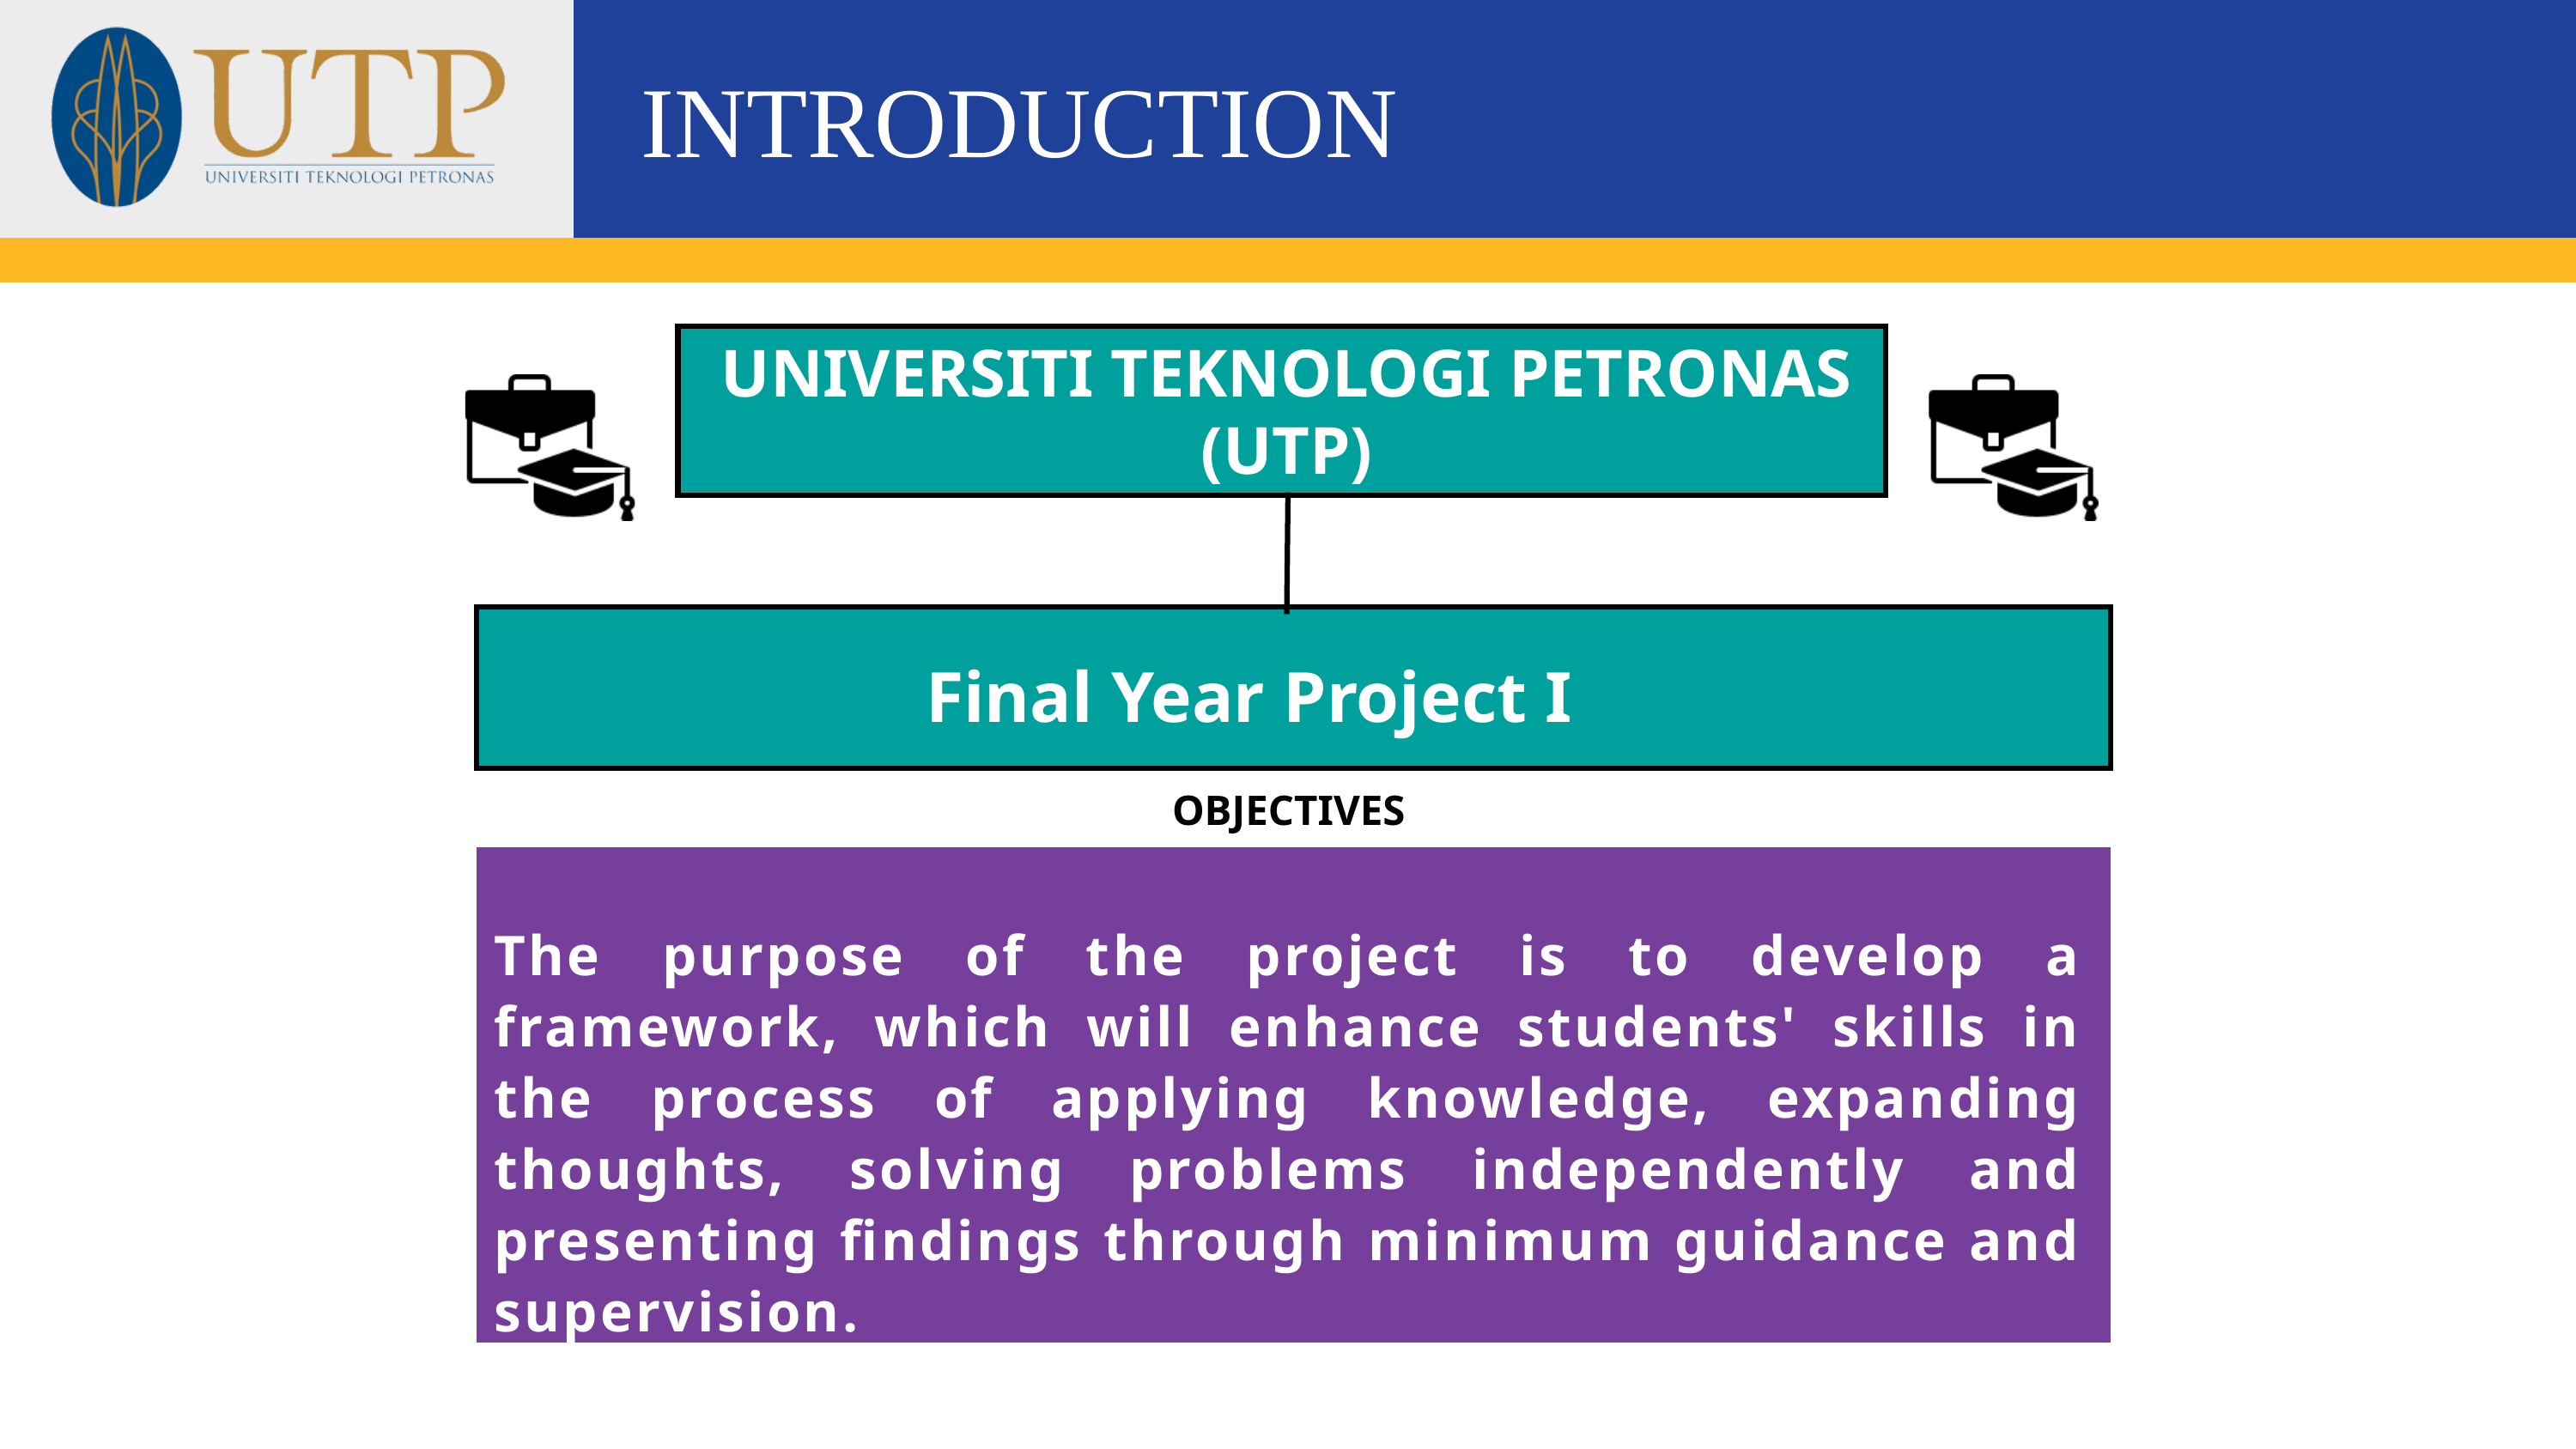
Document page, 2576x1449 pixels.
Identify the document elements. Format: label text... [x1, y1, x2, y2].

text_box [465, 374, 635, 521]
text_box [476, 607, 2111, 769]
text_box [677, 325, 1886, 496]
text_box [575, 0, 2576, 236]
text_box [0, 0, 574, 236]
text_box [0, 237, 2576, 282]
text_box Final Year Project I [465, 652, 472, 737]
text_box [1929, 374, 2099, 521]
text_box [476, 846, 2111, 1343]
text_box OBJECTIVES [1055, 779, 1522, 834]
